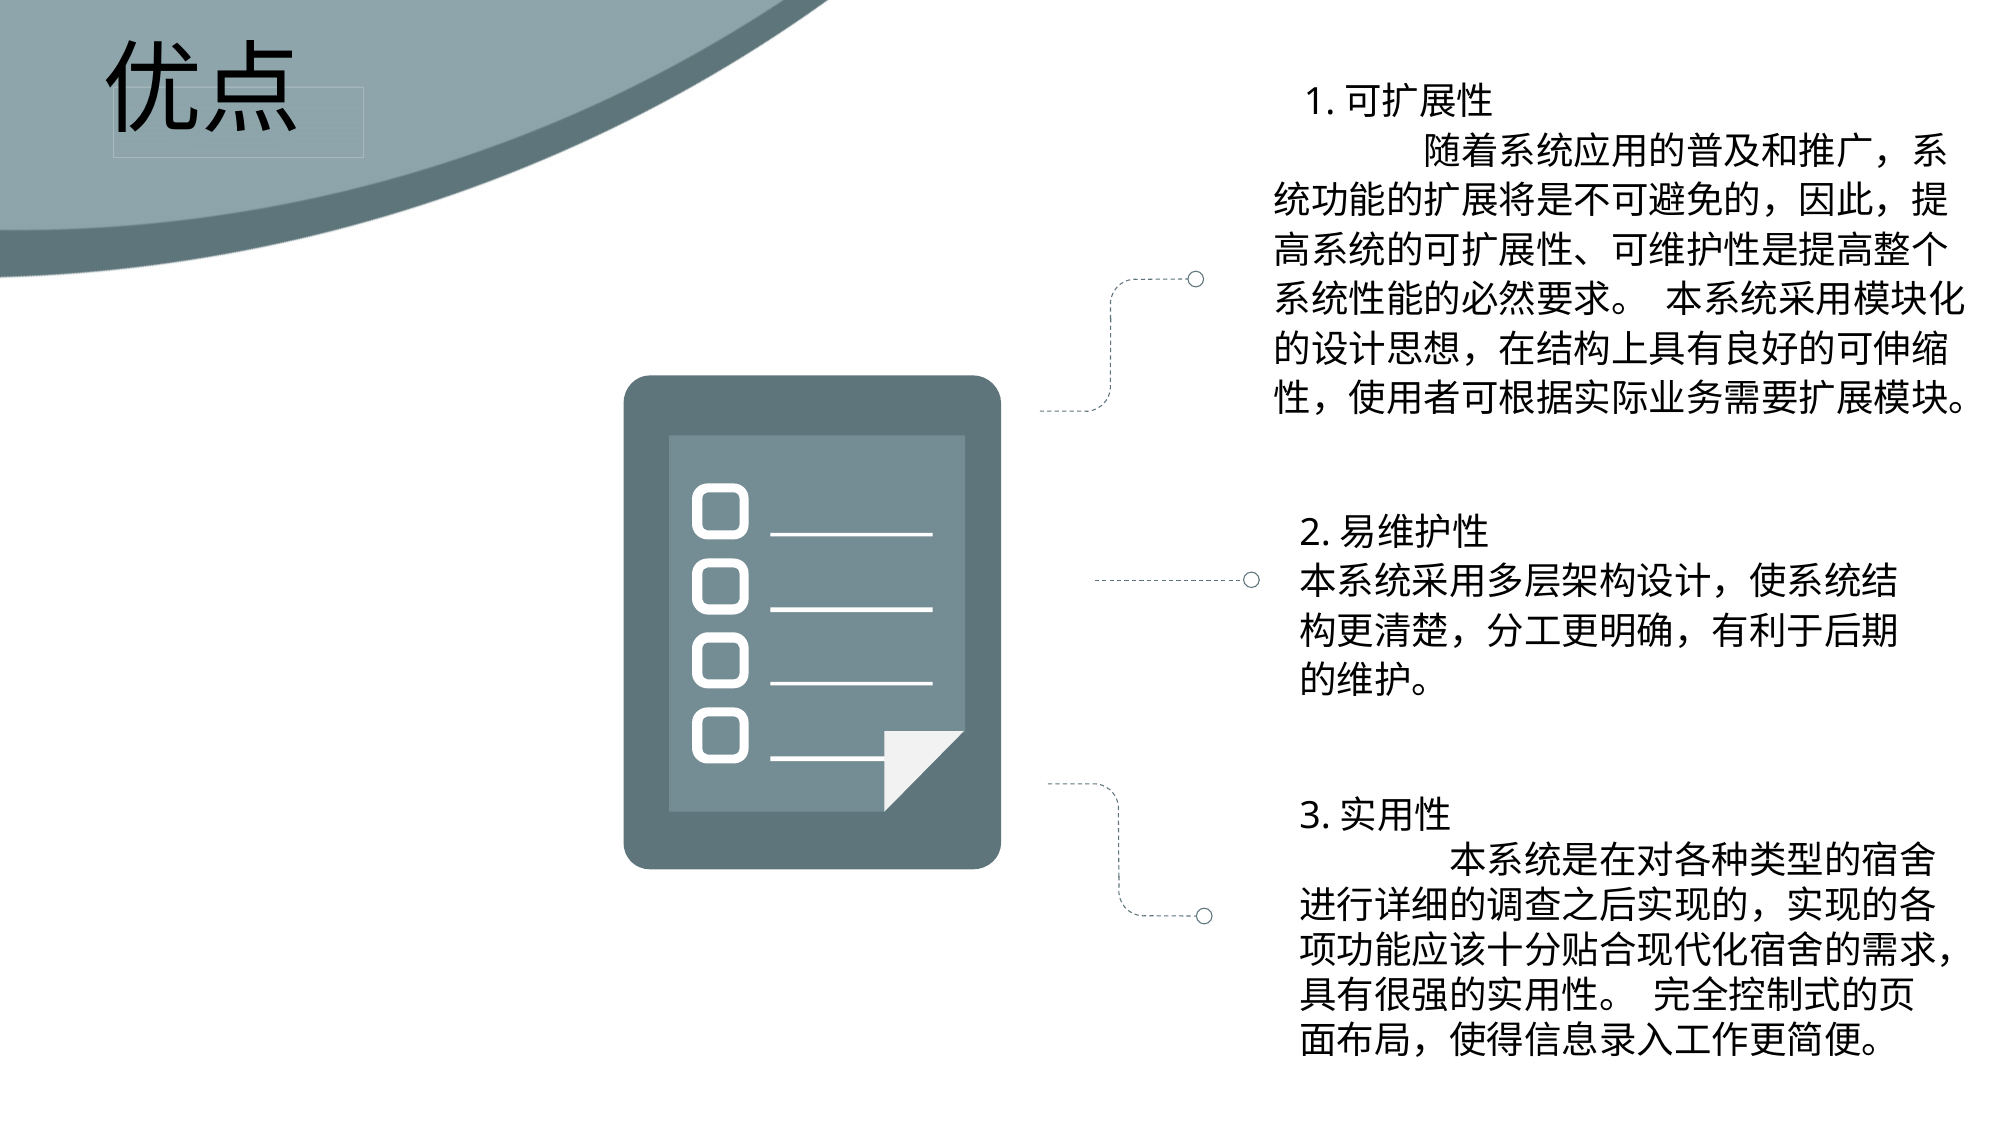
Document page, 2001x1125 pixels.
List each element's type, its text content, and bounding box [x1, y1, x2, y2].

text_box 1.可扩展性 随着系统应用的普及和推广，系统功能的扩展将是不可避免的，因此，提高系统的可扩展性、可维护性是提高整个系统性能的必然要求。 本系统采用模块化的设计思想，在结构上具有良好的可伸缩性，使用者可根据实际业务需要扩展模块。 [1346, 65, 1984, 476]
text_box 优点 [87, 17, 481, 152]
picture [0, 0, 2001, 1125]
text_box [1047, 783, 1213, 924]
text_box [623, 757, 1002, 870]
text_box 2.易维护性 本系统采用多层架构设计，使系统结构更清楚，分工更明确，有利于后期的维护。 [1346, 496, 1930, 709]
text_box 3.实用性 本系统是在对各种类型的宿舍进行详细的调查之后实现的，实现的各项功能应该十分贴合现代化宿舍的需求，具有很强的实用性。 完全控制式的页面布局，使得信息录入工作更简便。 [1284, 783, 1957, 1114]
